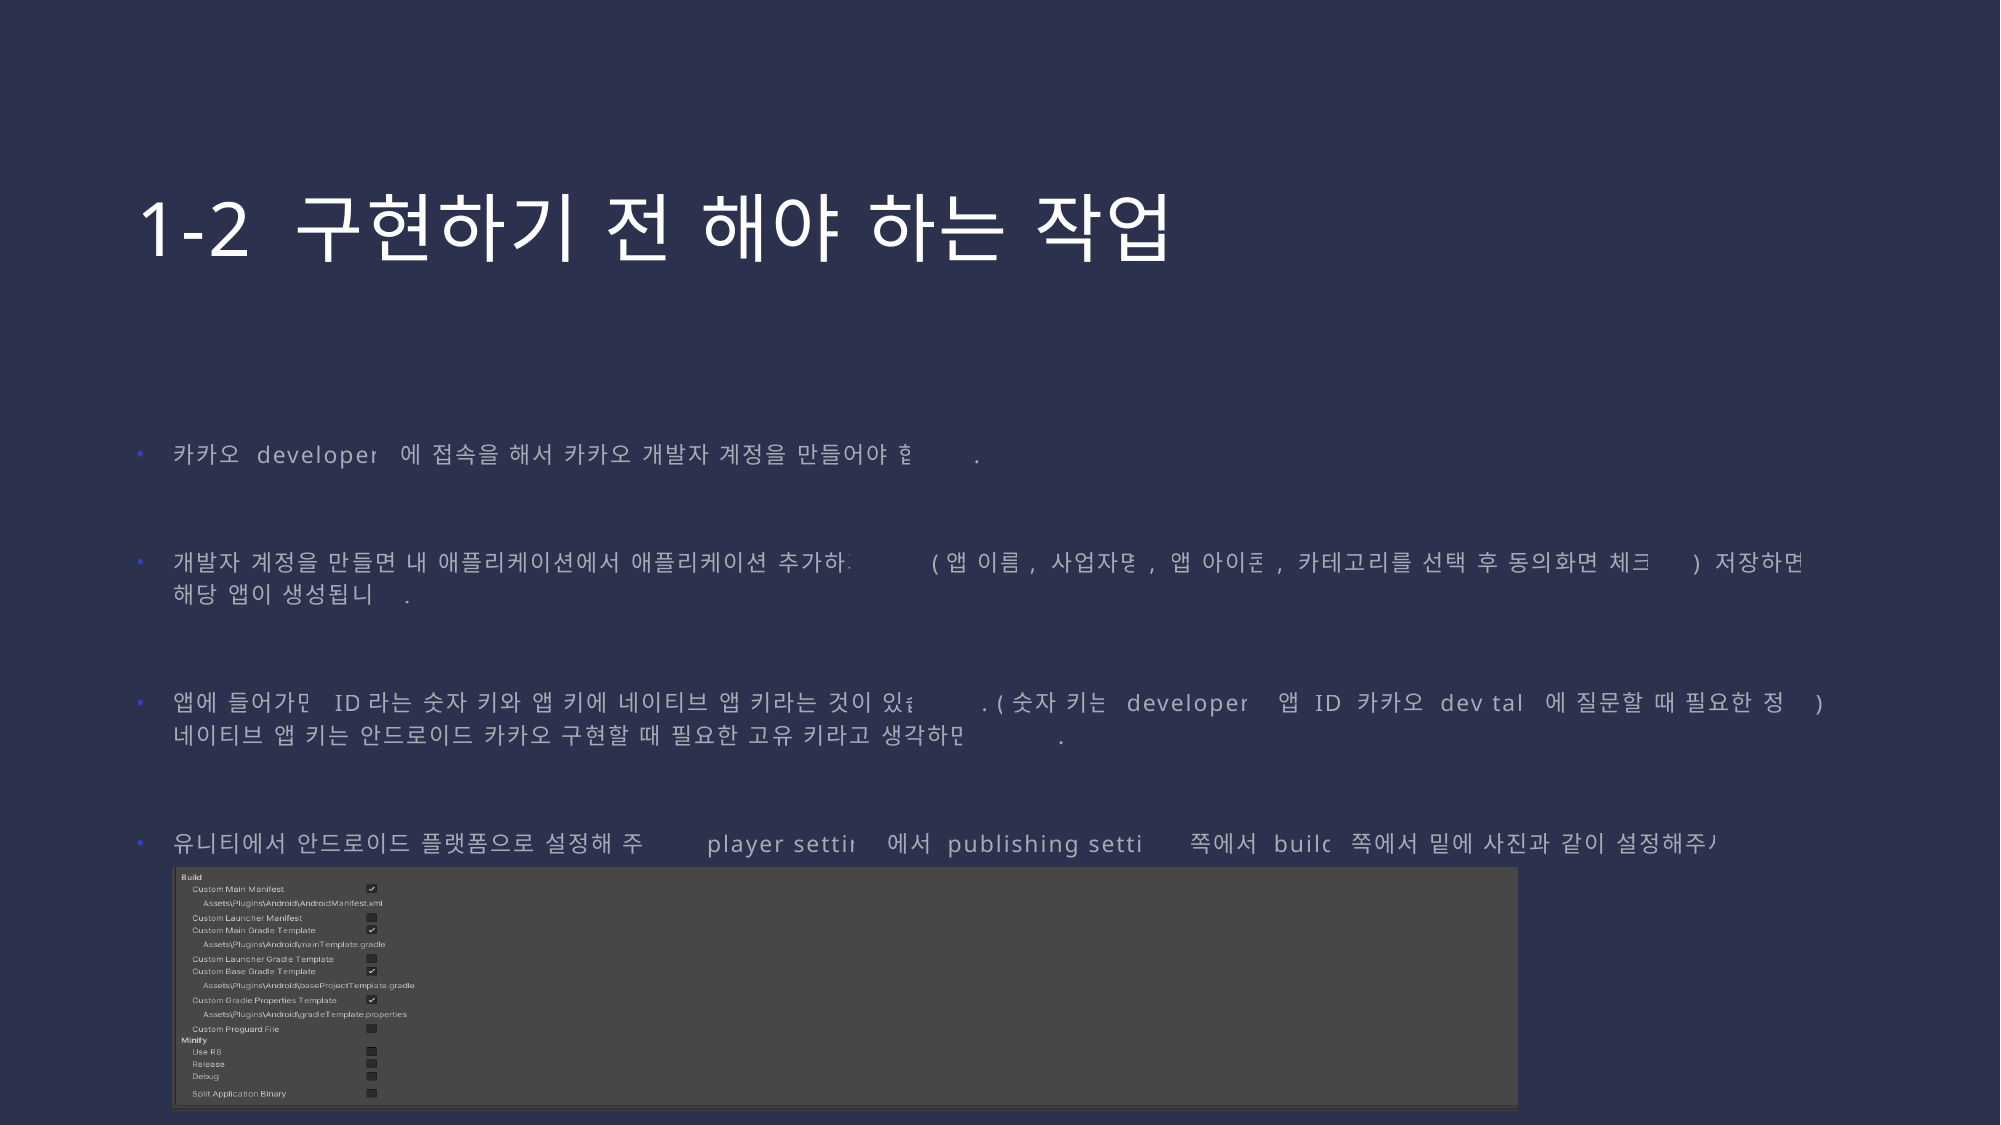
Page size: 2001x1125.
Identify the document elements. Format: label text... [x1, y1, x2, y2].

picture [172, 867, 1518, 1112]
list 카카오 developers에 접속을 해서 카카오 개발자 계정을 만들어야 합니다. 개발자 계정을 만들면 내 애플리케이션에서 애플리케이션 추가하기 클릭(앱 이름, 사업자명, 앱 아이콘, 카테고리를 선택 후 동의화면 체크 후) 저장하면 해당 앱이 생성됩니다. 앱에 들어가면 ID라는 숫자 키와 앱 키에 네이티브 앱 키라는 것이 있습니다. (숫자 키는 developers 앱 ID 카카오 dev talk에 질문할 때 필요한 정보) 네이티브 앱 키는 안드로이드 카카오 구현할 때 필요한 고유 키라고 생각하면 됩니다. 유니티에서 안드로이드 플랫폼으로 설정해 주시고 player setting에서 publishing setting 쪽에서 build 쪽에서 밑에 사진과 같이 설정해주세요 [118, 416, 1878, 1088]
title 1-2 구현하기 전 해야 하는 작업 [118, 101, 1878, 344]
